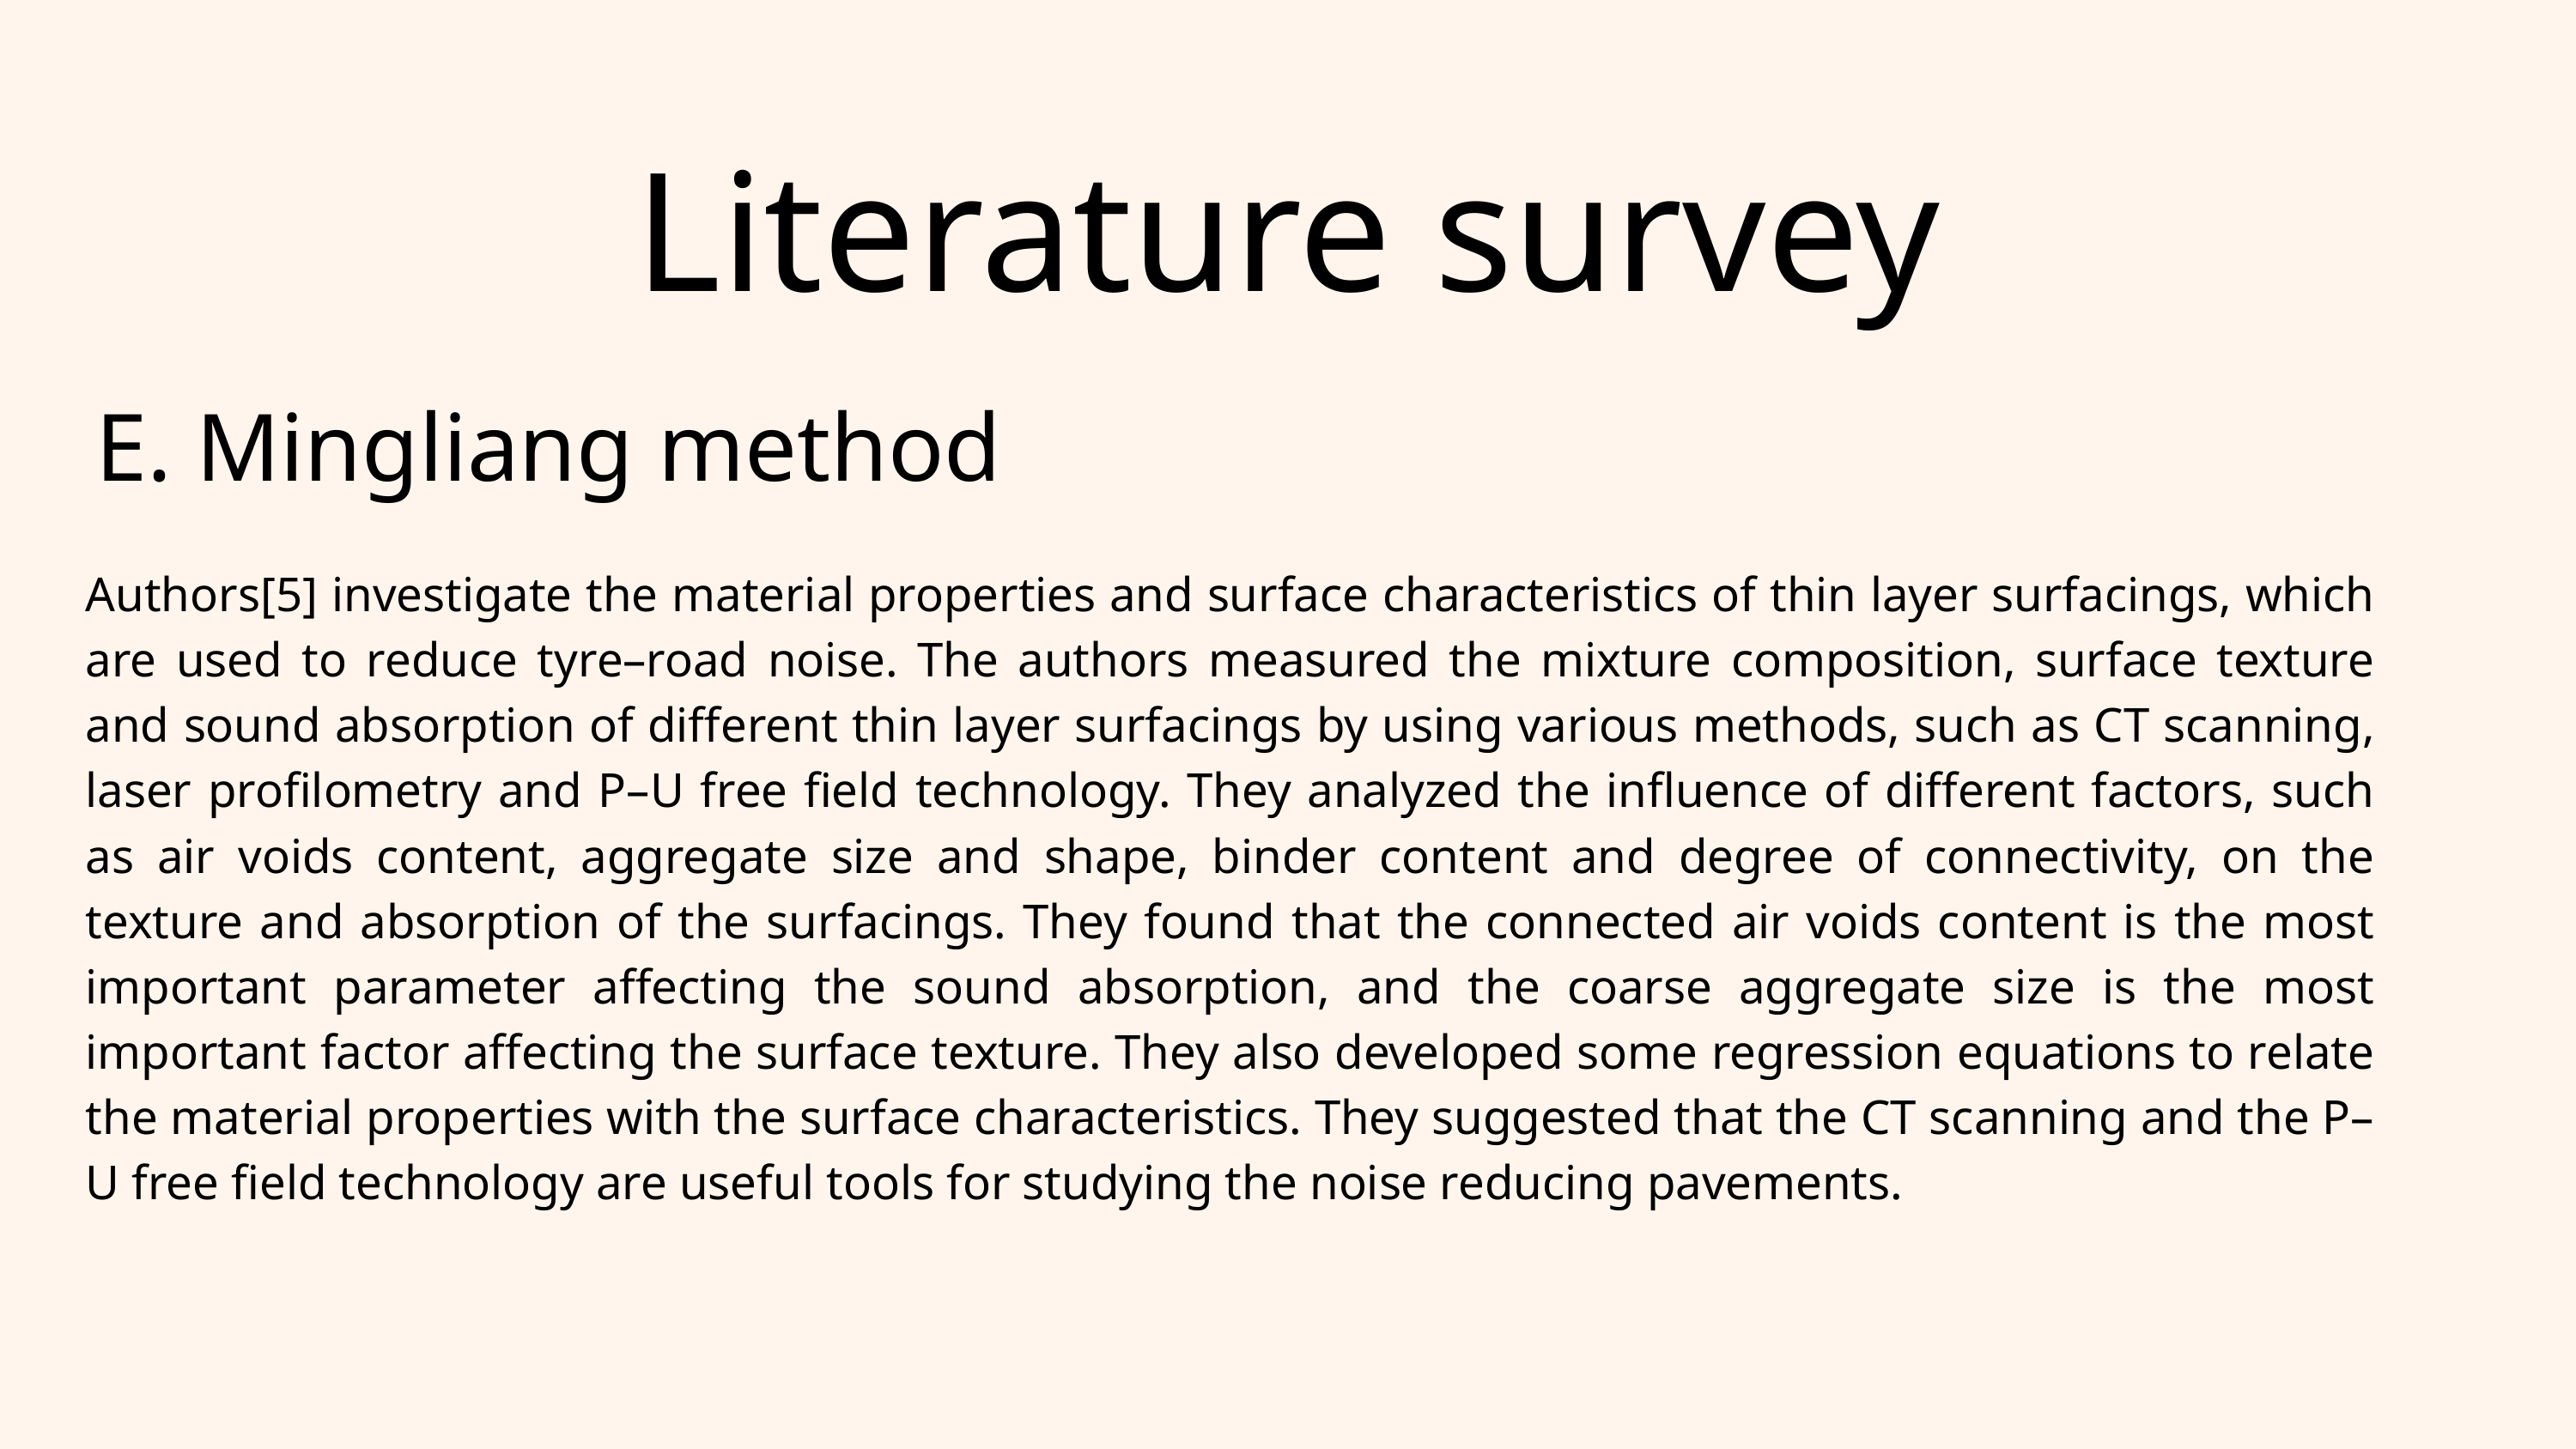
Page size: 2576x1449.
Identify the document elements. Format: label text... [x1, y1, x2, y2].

text_box Literature survey [412, 94, 2164, 324]
text_box E. Mingliang method [85, 369, 1012, 500]
text_box Authors[5] investigate the material properties and surface characteristics of thin layer surfacings, which are used to reduce tyre–road noise. The authors measured the mixture composition, surface texture and sound absorption of different thin layer surfacings by using various methods, such as CT scanning, laser profilometry and P–U free field technology. They analyzed the influence of different factors, such as air voids content, aggregate size and shape, binder content and degree of connectivity, on the texture and absorption of the surfacings. They found that the connected air voids content is the most important parameter affecting the sound absorption, and the coarse aggregate size is the most important factor affecting the surface texture. They also developed some regression equations to relate the material properties with the surface characteristics. They suggested that the CT scanning and the P–U free field technology are useful tools for studying the noise reducing pavements. [85, 555, 2377, 1210]
